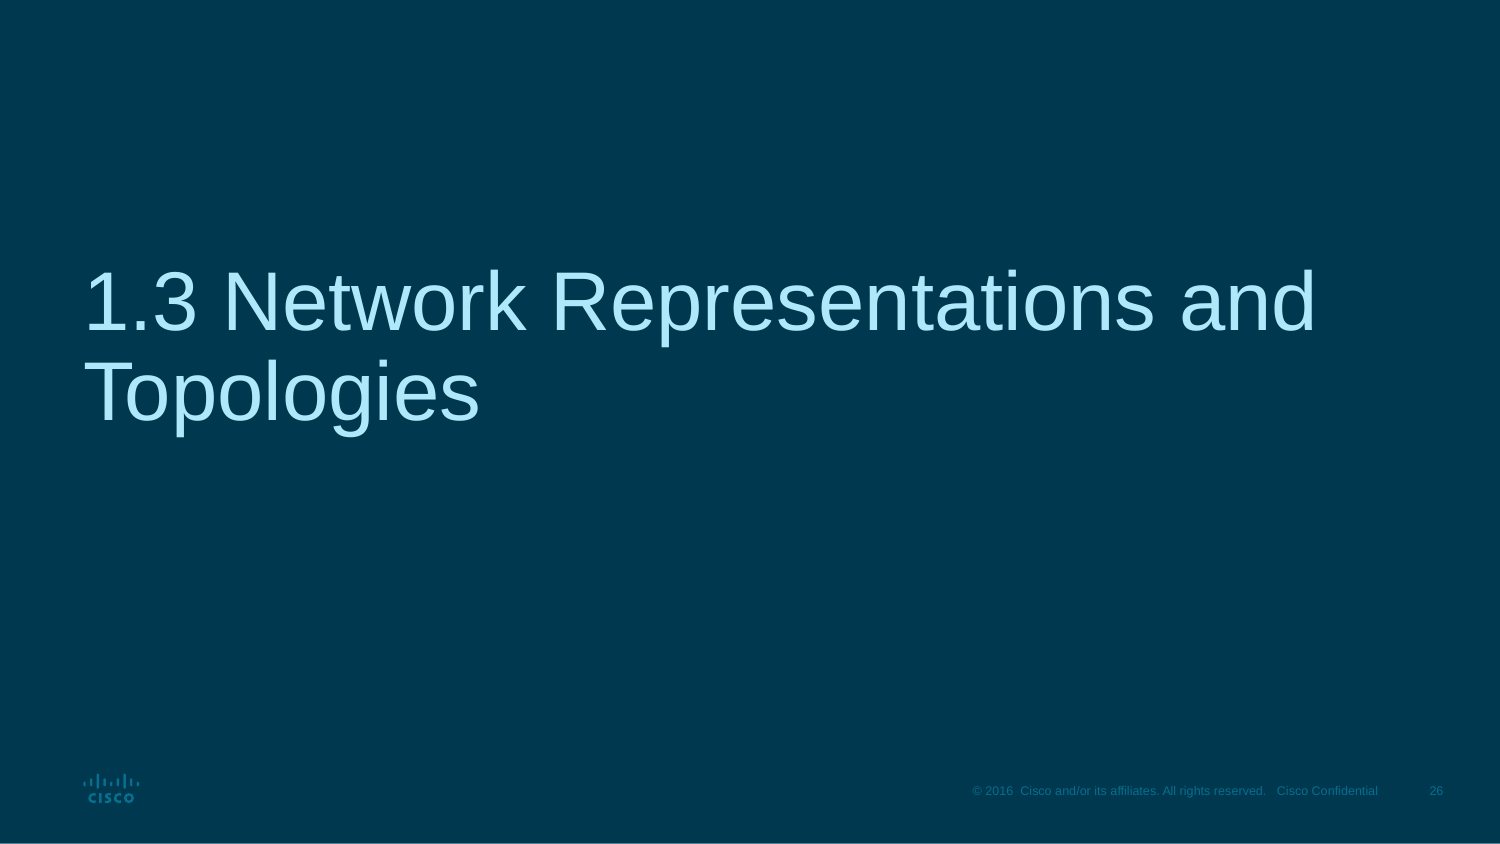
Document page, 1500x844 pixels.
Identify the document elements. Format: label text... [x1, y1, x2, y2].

title 1.3 Network Representations and Topologies [68, 150, 1419, 446]
